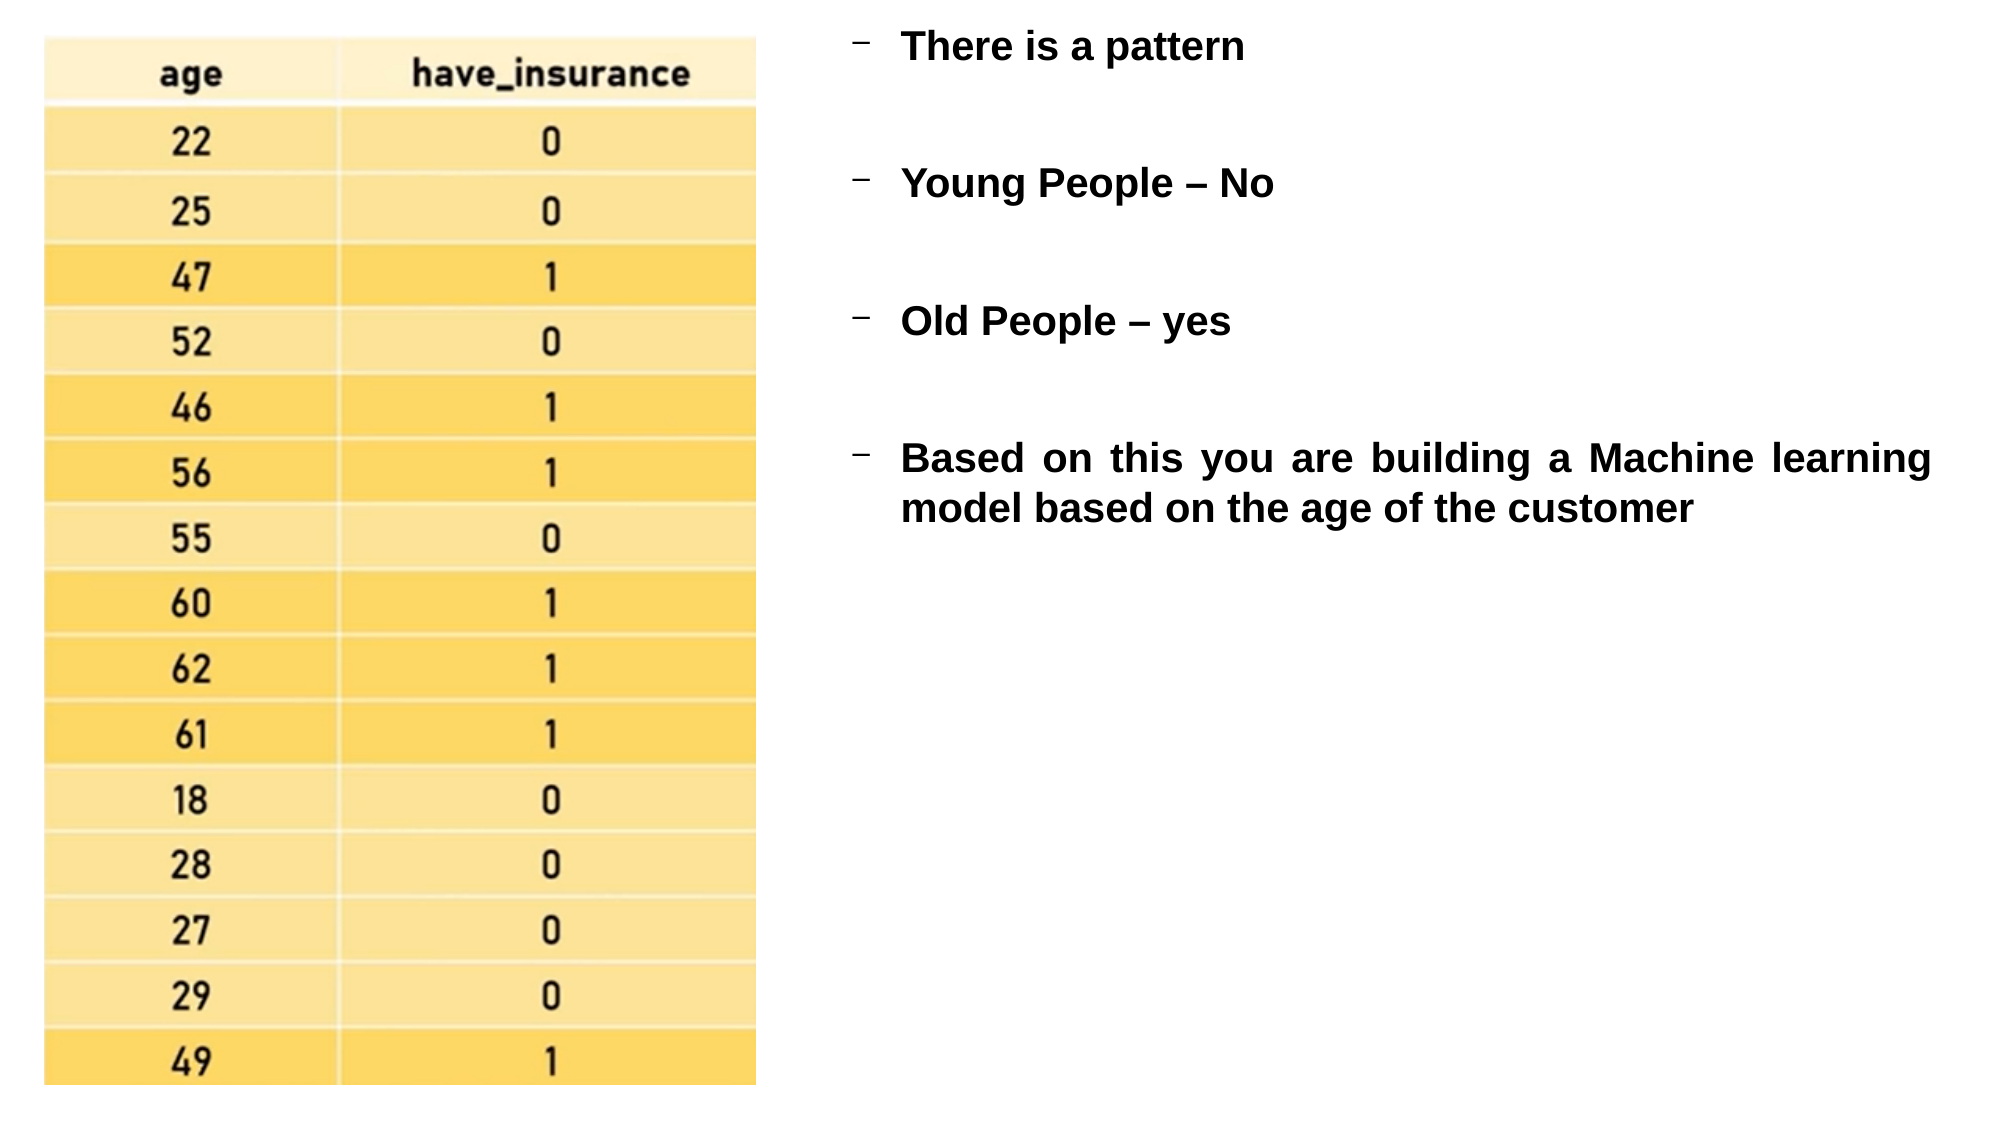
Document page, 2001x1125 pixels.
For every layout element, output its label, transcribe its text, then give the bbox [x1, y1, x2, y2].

picture [44, 35, 756, 1085]
text_box There is a pattern Young People – No Old People – yes Based on this you are building a Machine learning model based on the age of the customer [832, 0, 1932, 532]
